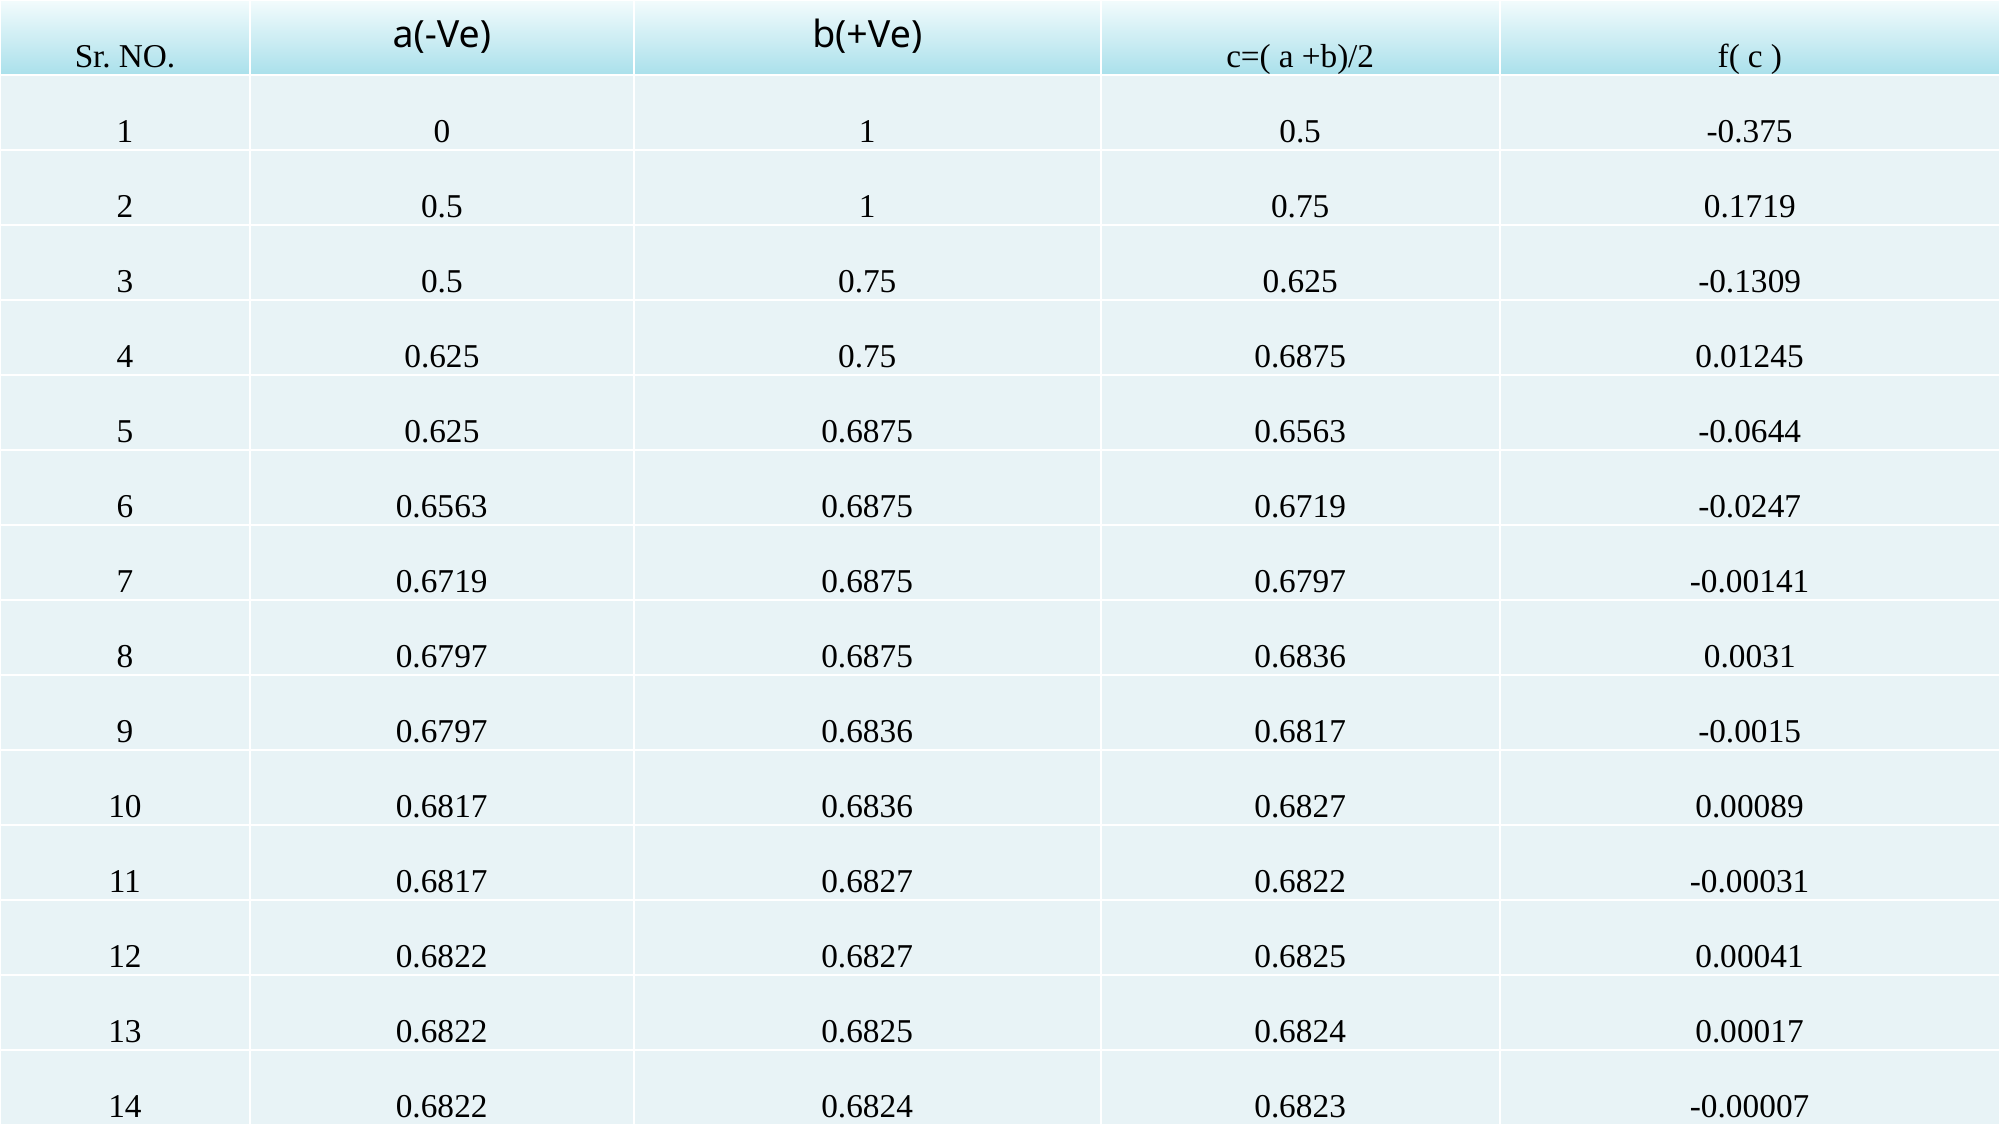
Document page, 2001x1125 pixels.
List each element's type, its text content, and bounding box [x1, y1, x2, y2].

table_cell 0.5 [251, 226, 633, 299]
table_cell 8 [1, 601, 249, 674]
table_cell -0.00141 [1501, 526, 1999, 599]
table_cell -0.375 [1501, 76, 1999, 149]
table_cell 1 [1, 76, 249, 149]
table_cell 3 [1, 226, 249, 299]
table_cell 0.75 [635, 301, 1100, 374]
table_cell 0.625 [1102, 226, 1499, 299]
table_cell 13 [1, 976, 249, 1049]
table_cell 14 [1, 1051, 249, 1124]
table_cell 0.6822 [251, 1051, 633, 1124]
table_cell 0.6827 [635, 826, 1100, 899]
table_cell 1 [635, 76, 1100, 149]
table_cell 0.6875 [1102, 301, 1499, 374]
table_cell 6 [1, 451, 249, 524]
table_cell 0.00089 [1501, 751, 1999, 824]
table_header Sr. NO. [1, 1, 249, 74]
table_cell -0.00031 [1501, 826, 1999, 899]
table_cell 11 [1, 826, 249, 899]
table_cell -0.00007 [1501, 1051, 1999, 1124]
table_cell 0.6836 [1102, 601, 1499, 674]
table_cell 0.6825 [1102, 901, 1499, 974]
table_cell 0.6817 [1102, 676, 1499, 749]
table_cell 0.5 [251, 151, 633, 224]
table_cell 5 [1, 376, 249, 449]
table_cell 0.625 [251, 376, 633, 449]
table_cell 2 [1, 151, 249, 224]
table_cell 0.6817 [251, 826, 633, 899]
table_cell 0.6824 [1102, 976, 1499, 1049]
table_cell 0.6822 [251, 901, 633, 974]
table_cell 9 [1, 676, 249, 749]
table_cell 7 [1, 526, 249, 599]
table_cell 0.0031 [1501, 601, 1999, 674]
table_cell 0.6719 [251, 526, 633, 599]
table_cell 0.75 [1102, 151, 1499, 224]
table_cell 0.6875 [635, 376, 1100, 449]
table_cell 12 [1, 901, 249, 974]
table_cell 0.6825 [635, 976, 1100, 1049]
table_cell 0.5 [1102, 76, 1499, 149]
table_cell 0.6817 [251, 751, 633, 824]
table_cell 1 [635, 151, 1100, 224]
table_cell 0.6824 [635, 1051, 1100, 1124]
table_cell 0.00017 [1501, 976, 1999, 1049]
table_cell 0 [251, 76, 633, 149]
table_cell 0.6875 [635, 526, 1100, 599]
table_cell 0.6823 [1102, 1051, 1499, 1124]
table_cell 0.6563 [251, 451, 633, 524]
table_cell -0.0644 [1501, 376, 1999, 449]
slide_number 67 [1744, 1042, 1996, 1103]
table_cell 0.6827 [635, 901, 1100, 974]
table_header f( c ) [1501, 1, 1999, 74]
table_cell 0.6822 [1102, 826, 1499, 899]
table_cell 4 [1, 301, 249, 374]
table_cell 0.6797 [251, 676, 633, 749]
table_cell 0.6836 [635, 676, 1100, 749]
table_cell -0.1309 [1501, 226, 1999, 299]
table_cell 0.625 [251, 301, 633, 374]
table_header a(-Ve) [251, 1, 633, 74]
table_cell 0.6875 [635, 451, 1100, 524]
table_cell 0.6822 [251, 976, 633, 1049]
table_cell 0.6719 [1102, 451, 1499, 524]
table_cell 0.01245 [1501, 301, 1999, 374]
table_header b(+Ve) [635, 1, 1100, 74]
table_cell 10 [1, 751, 249, 824]
table_cell 0.75 [635, 226, 1100, 299]
table_cell 0.1719 [1501, 151, 1999, 224]
table_header c=( a +b)/2 [1102, 1, 1499, 74]
table_cell 0.6836 [635, 751, 1100, 824]
table_cell 0.6875 [635, 601, 1100, 674]
table_cell -0.0247 [1501, 451, 1999, 524]
table_cell 0.00041 [1501, 901, 1999, 974]
table_cell 0.6827 [1102, 751, 1499, 824]
table_cell 0.6563 [1102, 376, 1499, 449]
table_cell -0.0015 [1501, 676, 1999, 749]
table_cell 0.6797 [251, 601, 633, 674]
table_cell 0.6797 [1102, 526, 1499, 599]
